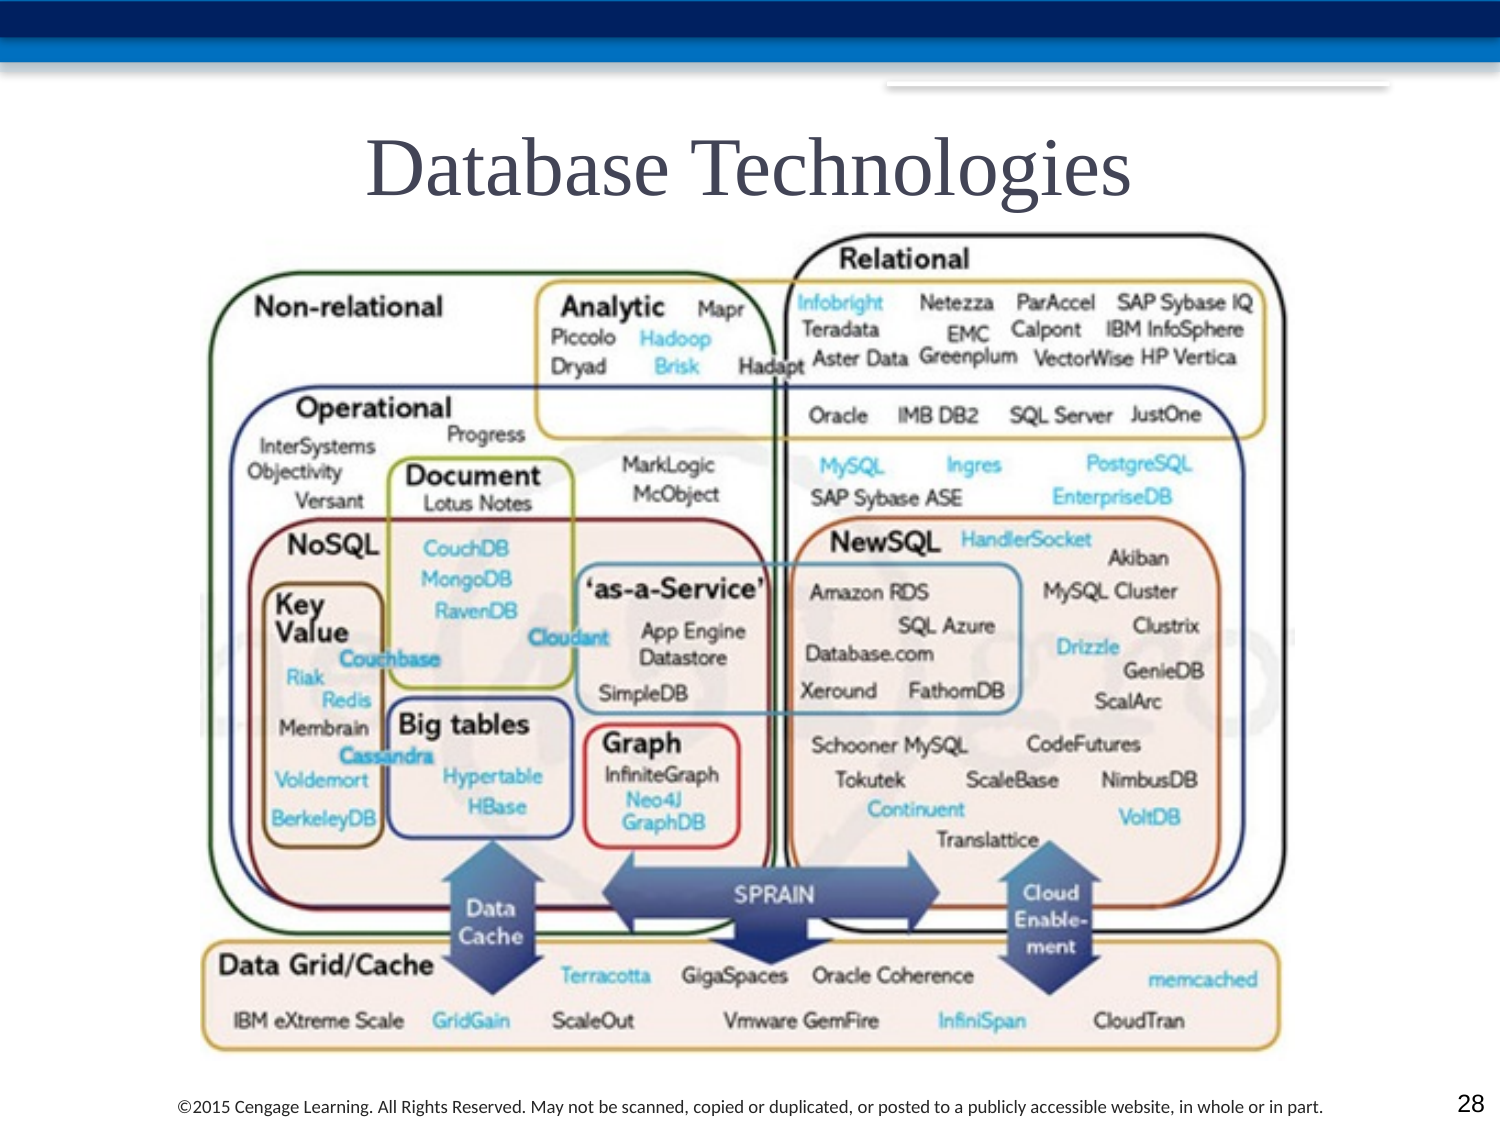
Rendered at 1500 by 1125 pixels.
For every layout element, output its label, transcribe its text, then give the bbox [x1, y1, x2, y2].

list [199, 224, 1304, 1064]
title Database Technologies [75, 75, 1425, 250]
slide_number 28 [1425, 1074, 1500, 1125]
